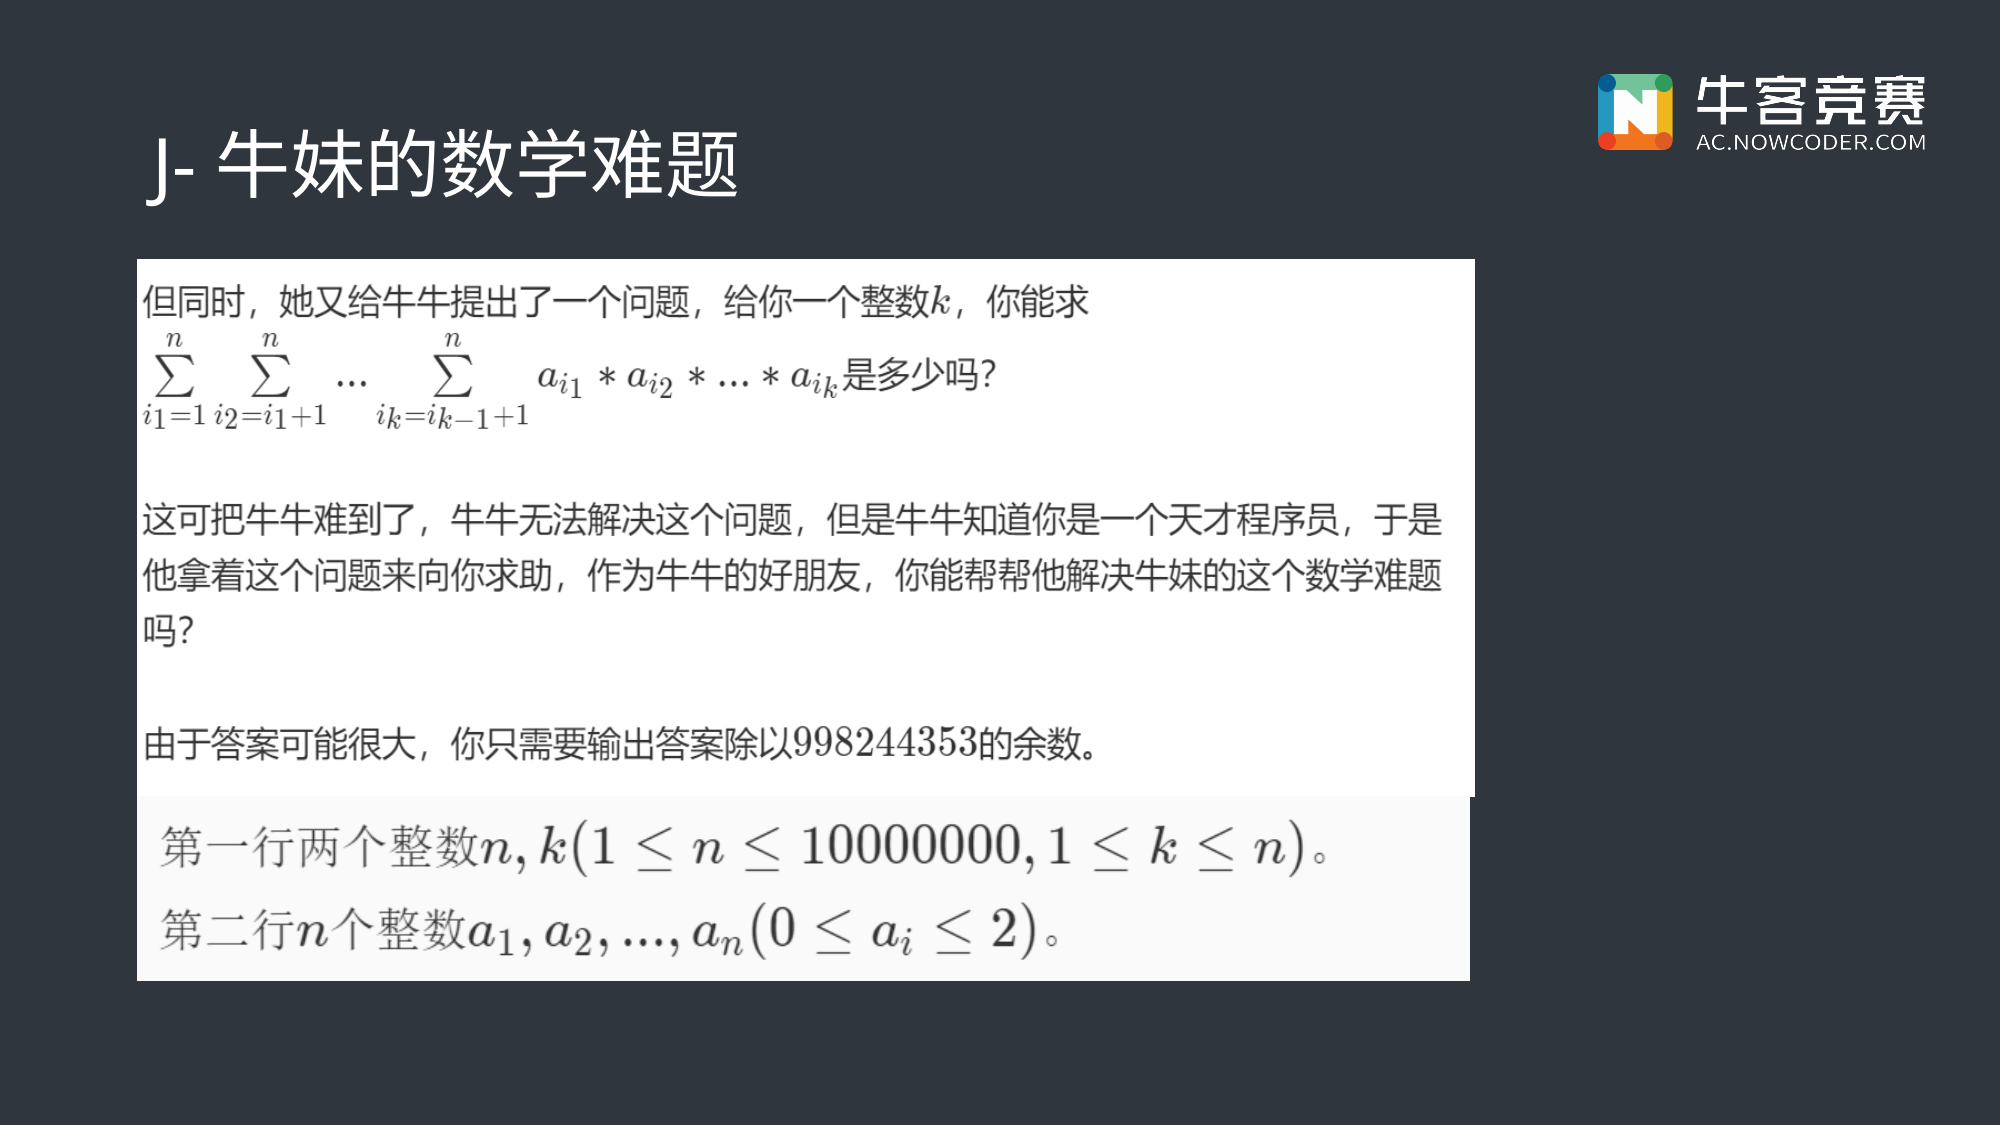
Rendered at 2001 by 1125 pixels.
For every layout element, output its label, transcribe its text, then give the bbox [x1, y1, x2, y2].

picture [137, 259, 1475, 981]
title J-牛妹的数学难题 [137, 59, 1863, 278]
picture [1863, 74, 1925, 150]
